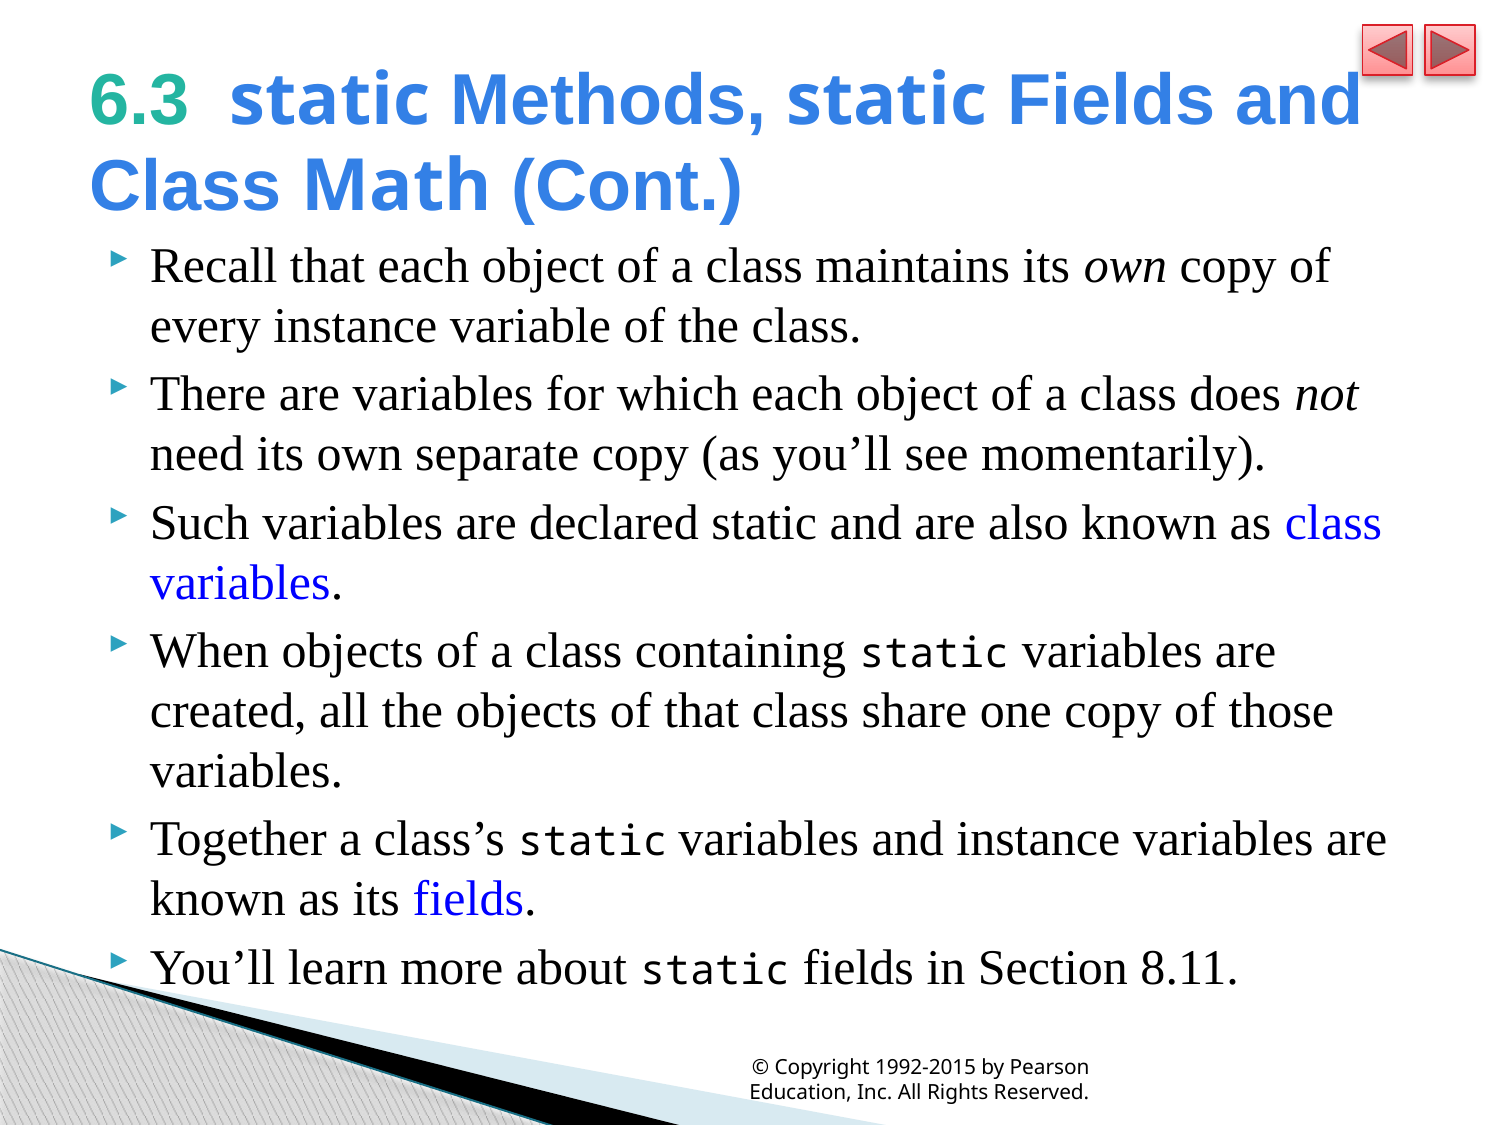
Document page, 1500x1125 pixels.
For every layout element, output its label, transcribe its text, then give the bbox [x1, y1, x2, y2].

title 6.3 static Methods, static Fields and Class Math (Cont.) [75, 45, 1425, 224]
footer © Copyright 1992-2015 by Pearson Education, Inc. All Rights Reserved. [650, 1051, 1105, 1112]
list Recall that each object of a class maintains its own copy of every instance variable of the class. There are variables for which each object of a class does not need its own separate copy (as you’ll see momentarily). Such variables are declared static and are also known as class variables. When objects of a class containing static variables are created, all the objects of that class share one copy of those variables. Together a class’s static variables and instance variables are known as its fields. You’ll learn more about static fields in Section 8.11. [75, 224, 1425, 968]
